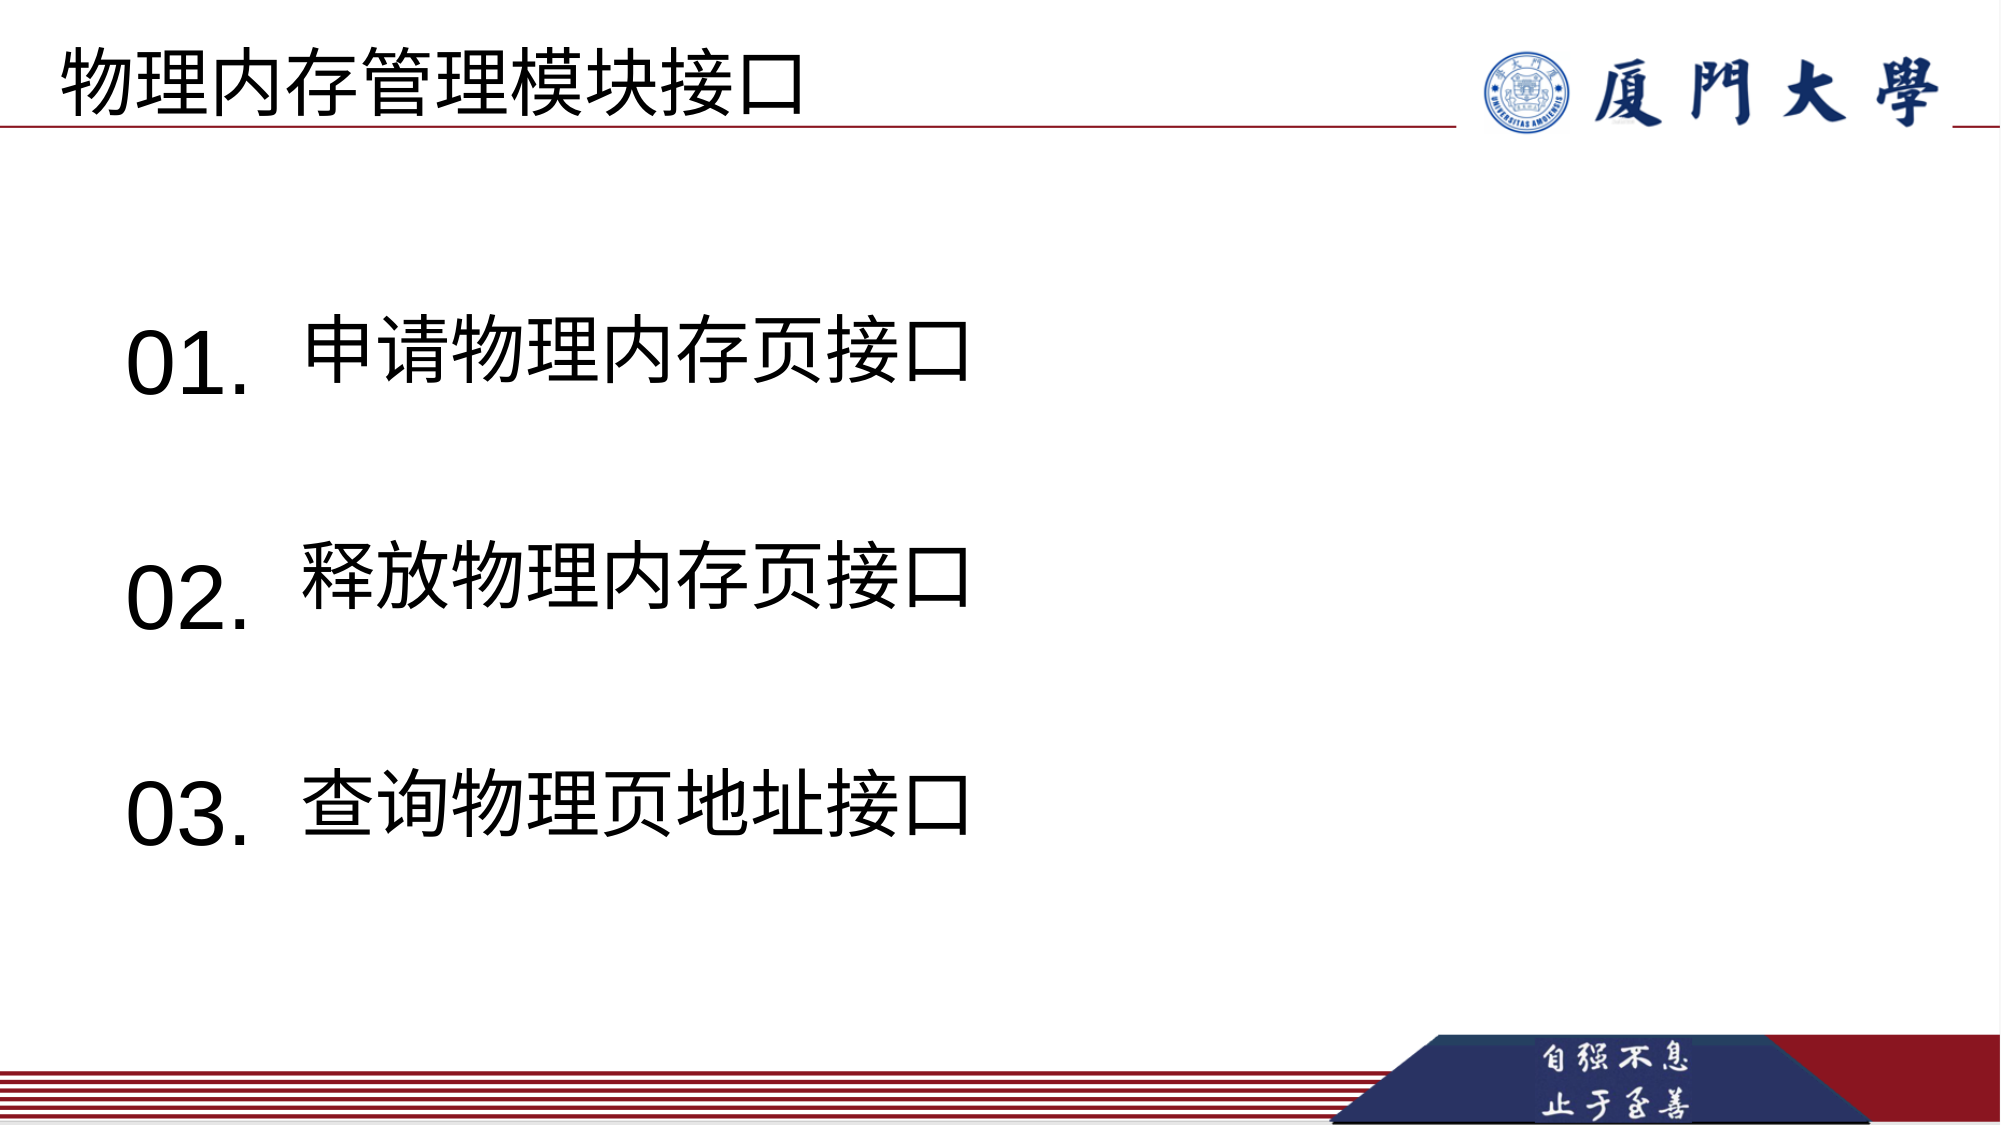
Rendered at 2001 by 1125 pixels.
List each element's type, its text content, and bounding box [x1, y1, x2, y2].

picture [0, 0, 2001, 1125]
text_box 03. [1683, 96, 2000, 277]
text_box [110, 295, 1234, 873]
text_box 物理内存管理模块接口 [44, 9, 863, 133]
